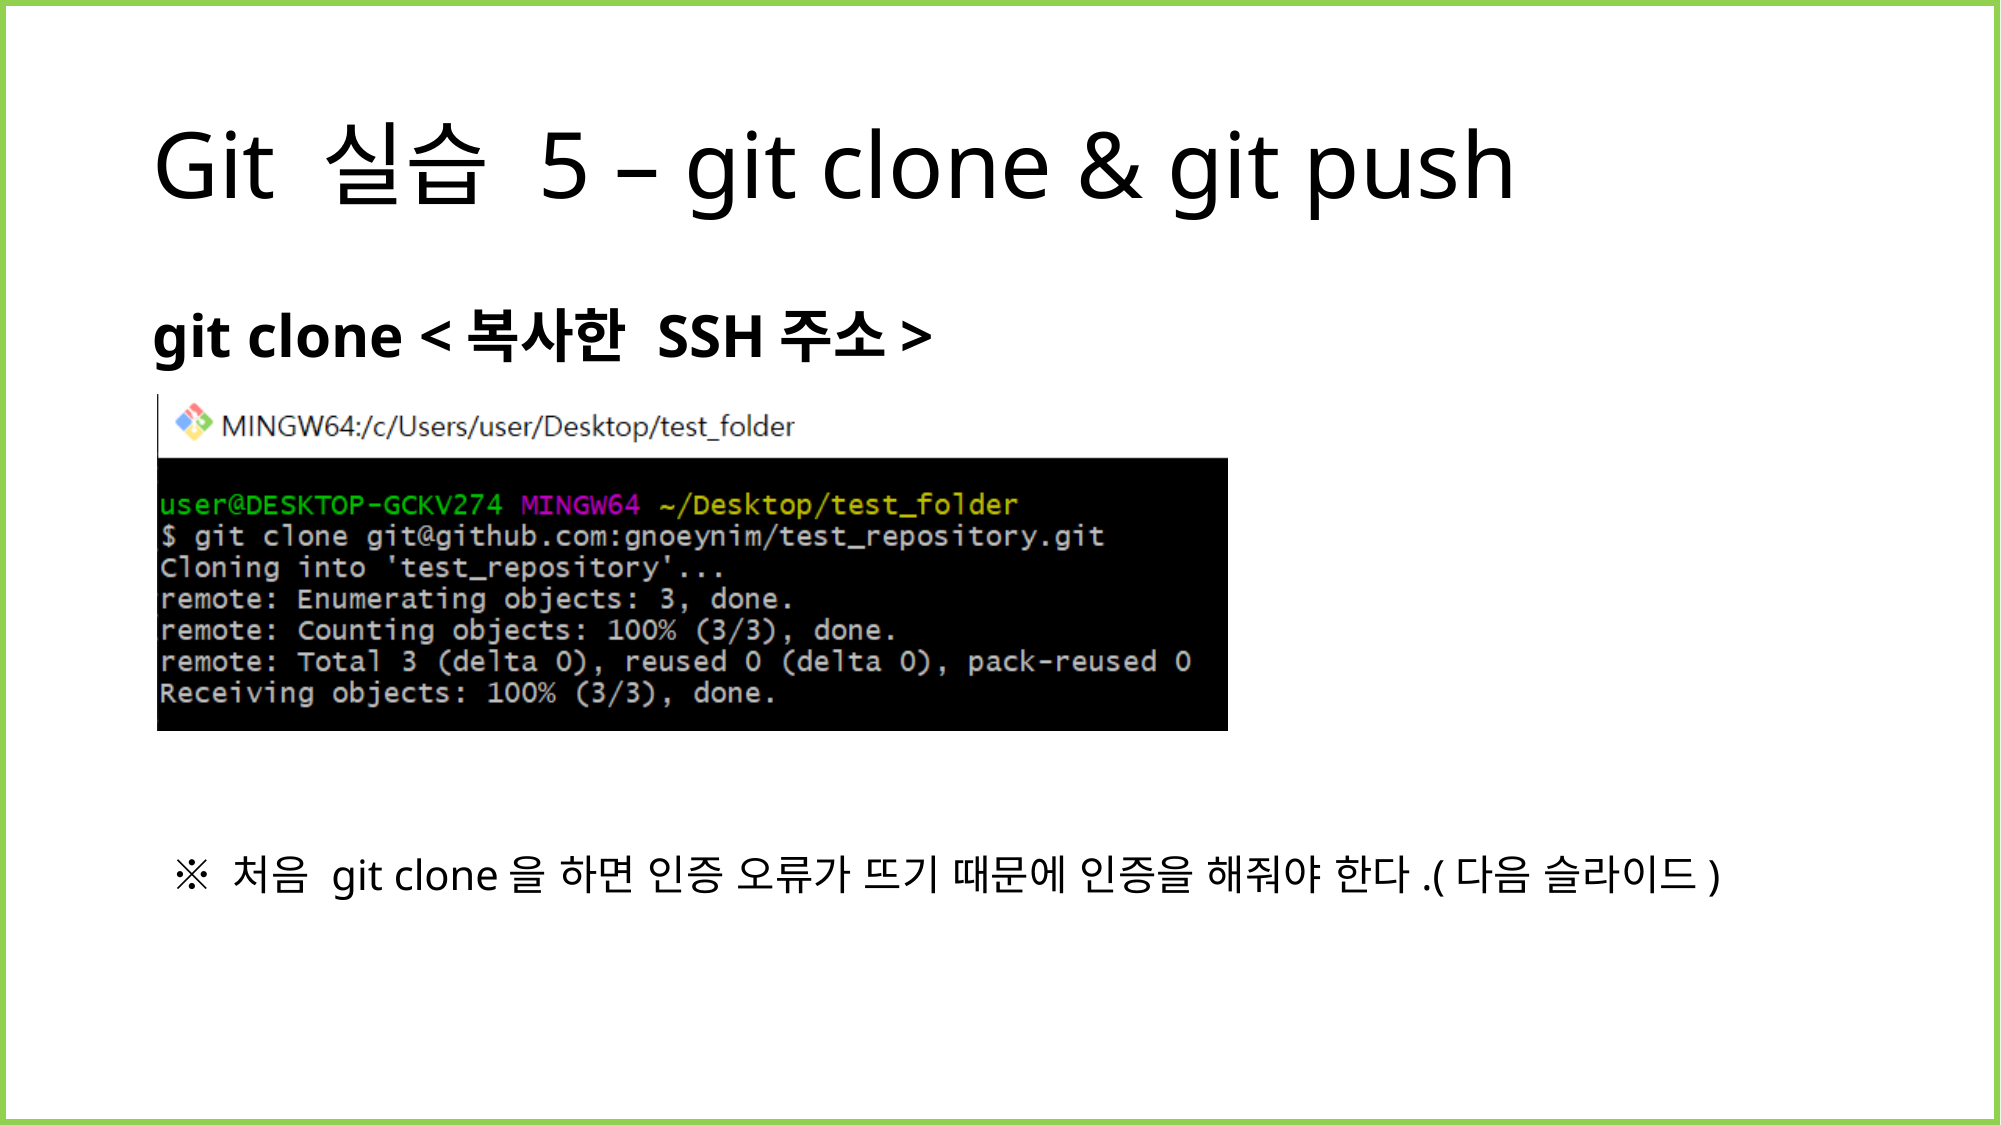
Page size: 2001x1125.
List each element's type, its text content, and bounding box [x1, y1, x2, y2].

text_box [156, 394, 1228, 731]
text_box ※ 처음 git clone을 하면 인증 오류가 뜨기 때문에 인증을 해줘야 한다.(다음 슬라이드) [156, 841, 1882, 907]
title Git 실습 5 – git clone & git push [137, 59, 1863, 278]
list git clone <복사한 SSH주소> [137, 299, 1863, 1014]
